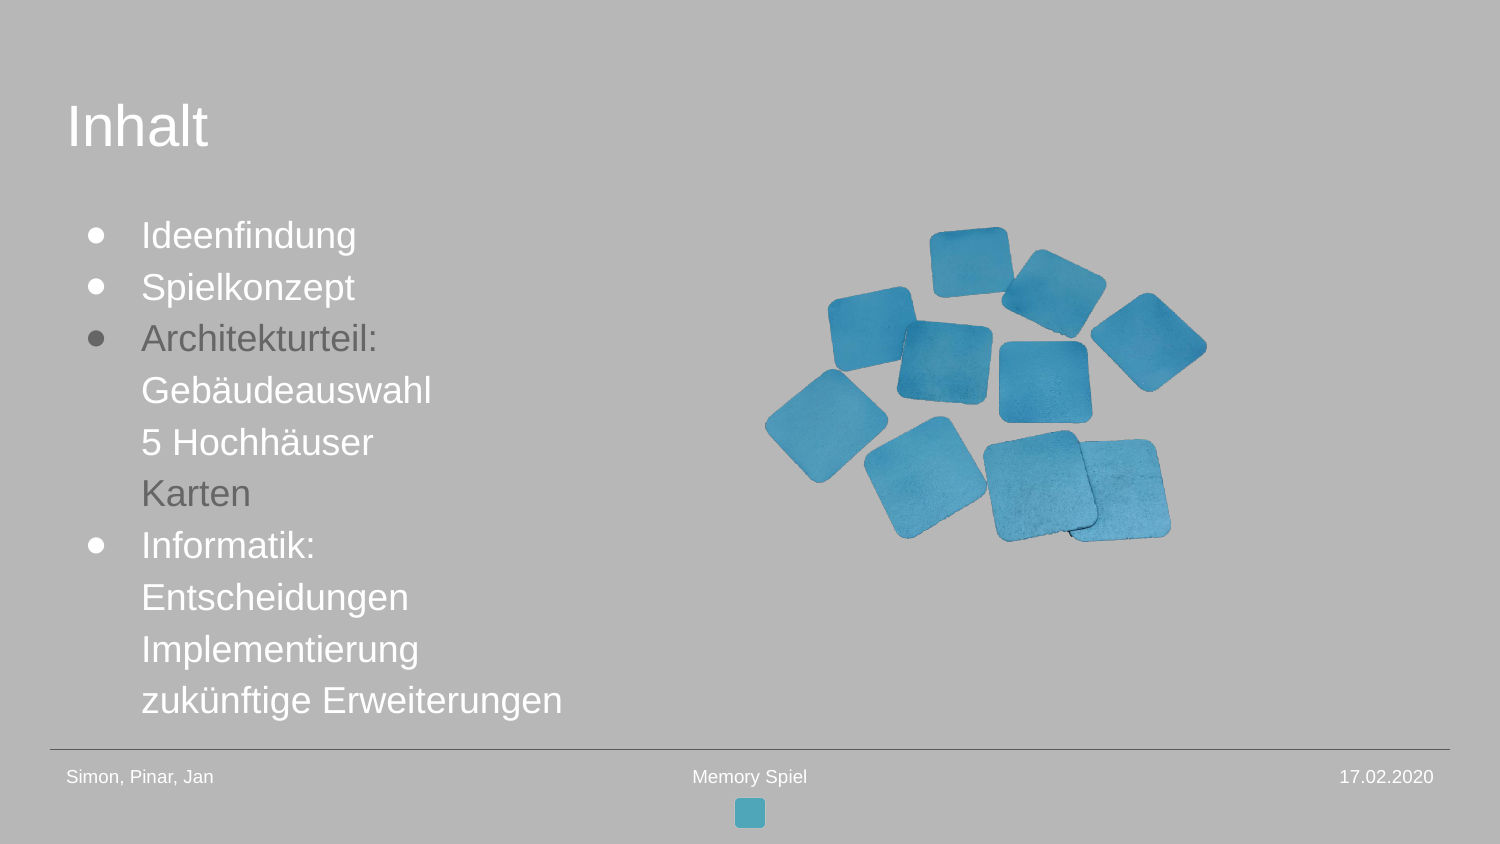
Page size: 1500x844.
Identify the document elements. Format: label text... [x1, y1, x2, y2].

title Inhalt [51, 72, 575, 167]
list Ideenfindung Spielkonzept Architekturteil: Gebäudeauswahl 5 Hochhäuser Karten Informatik: Entscheidungen Implementierung zukünftige Erweiterungen [51, 189, 654, 722]
picture [733, 796, 767, 830]
picture [759, 72, 1221, 688]
